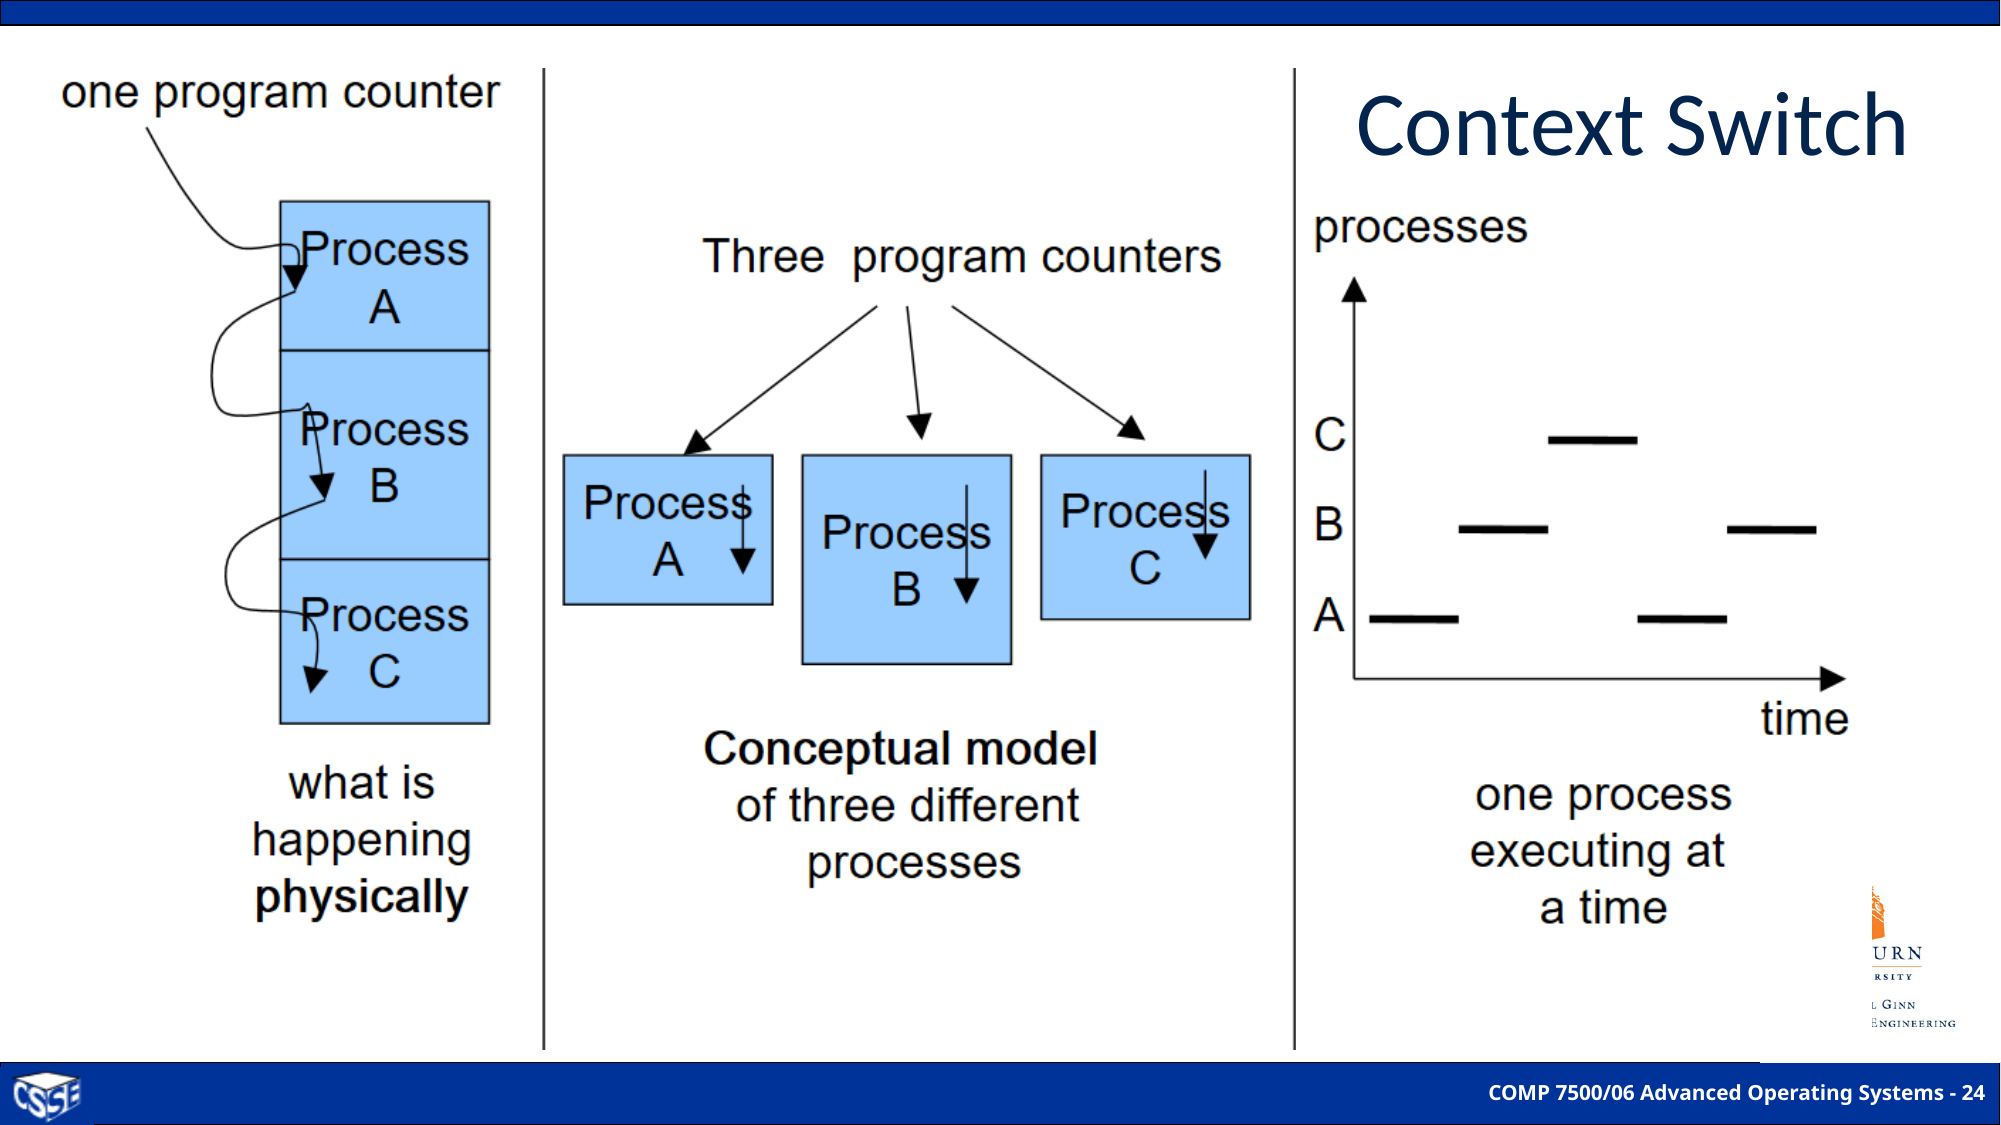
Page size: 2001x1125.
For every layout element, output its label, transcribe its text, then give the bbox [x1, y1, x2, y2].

picture [0, 1067, 94, 1125]
title Context Switch [1299, 50, 1988, 188]
picture [46, 68, 2000, 1063]
